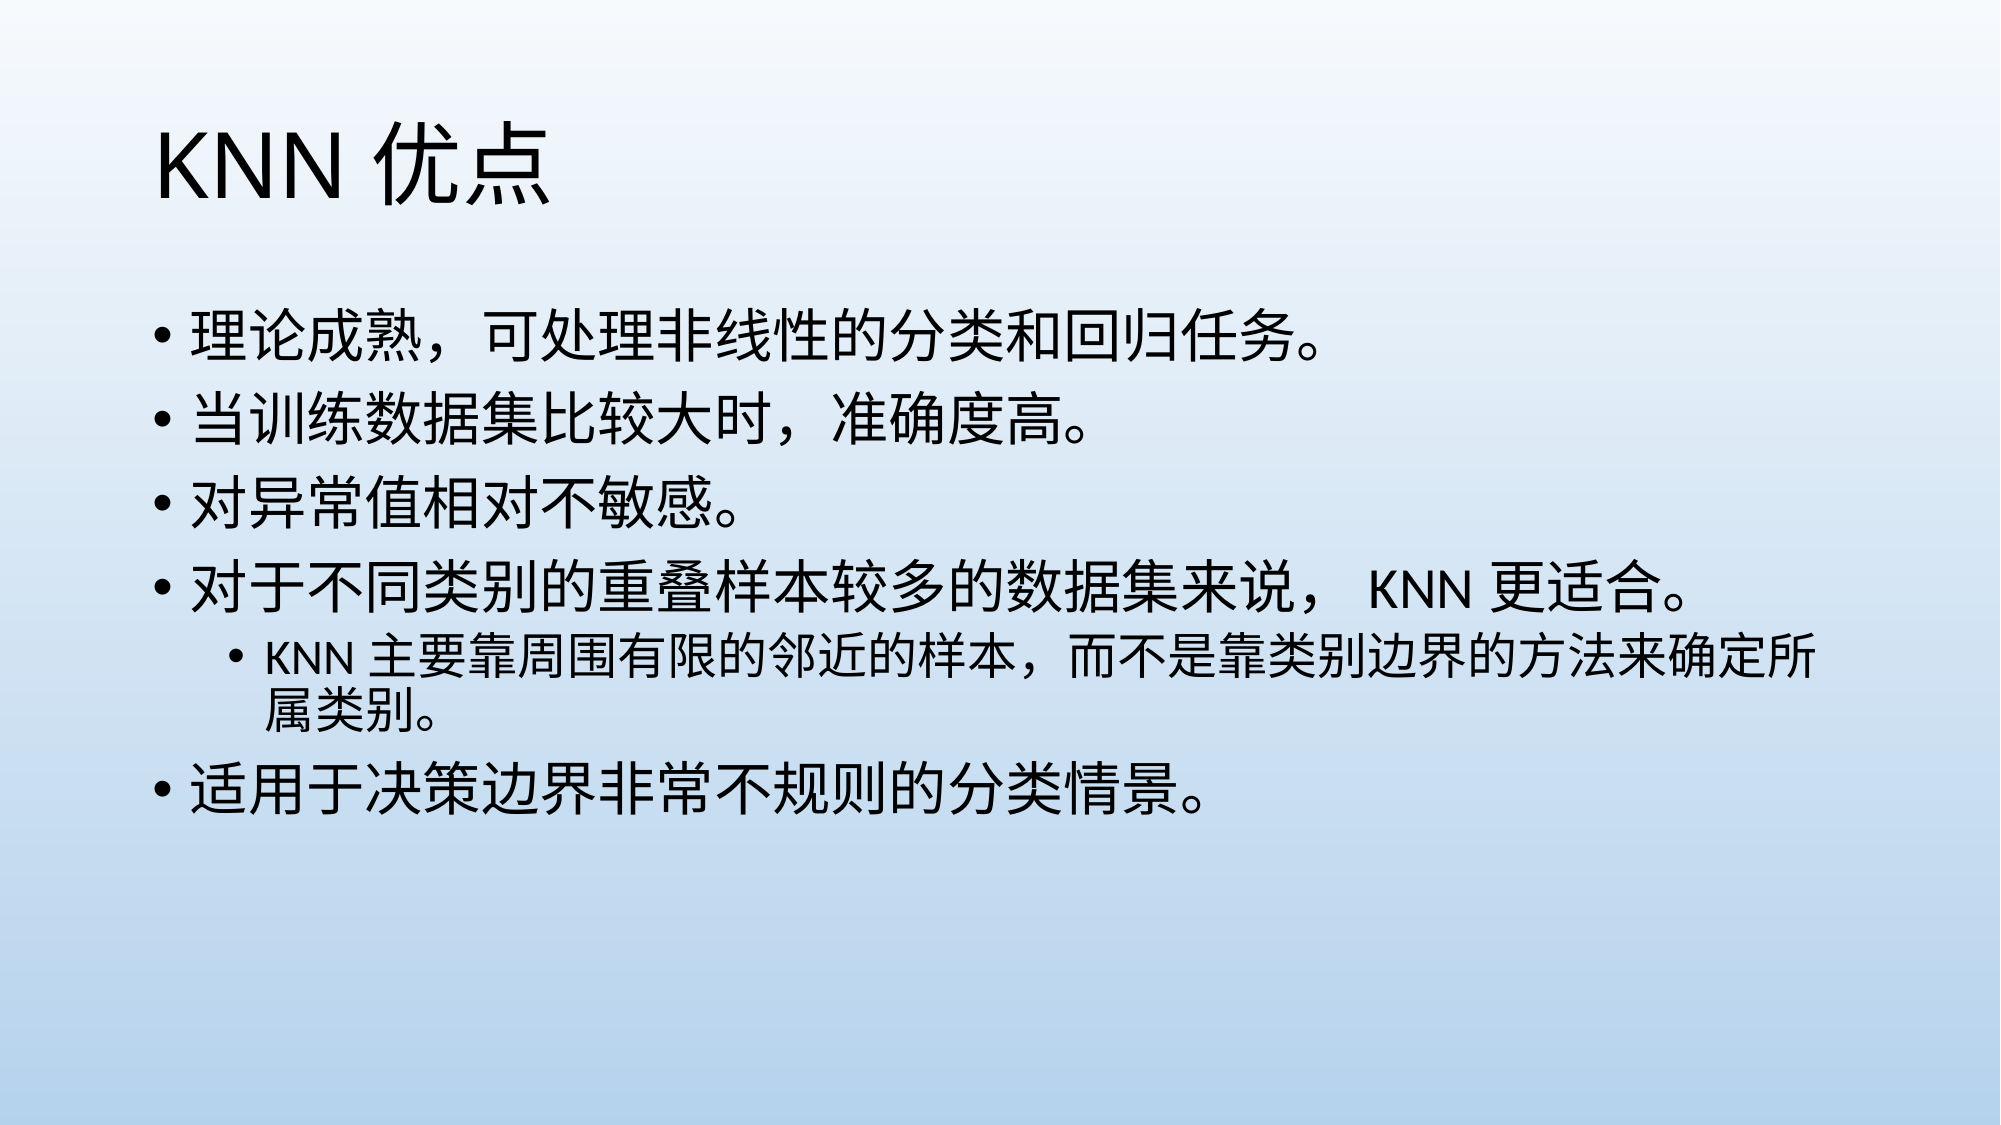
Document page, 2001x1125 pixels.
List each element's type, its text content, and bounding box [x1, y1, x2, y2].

title KNN优点 [137, 59, 1863, 278]
list 理论成熟，可处理非线性的分类和回归任务。 当训练数据集比较大时，准确度高。 对异常值相对不敏感。 对于不同类别的重叠样本较多的数据集来说，KNN更适合。 KNN主要靠周围有限的邻近的样本，而不是靠类别边界的方法来确定所属类别。 适用于决策边界非常不规则的分类情景。 [137, 299, 1863, 1056]
